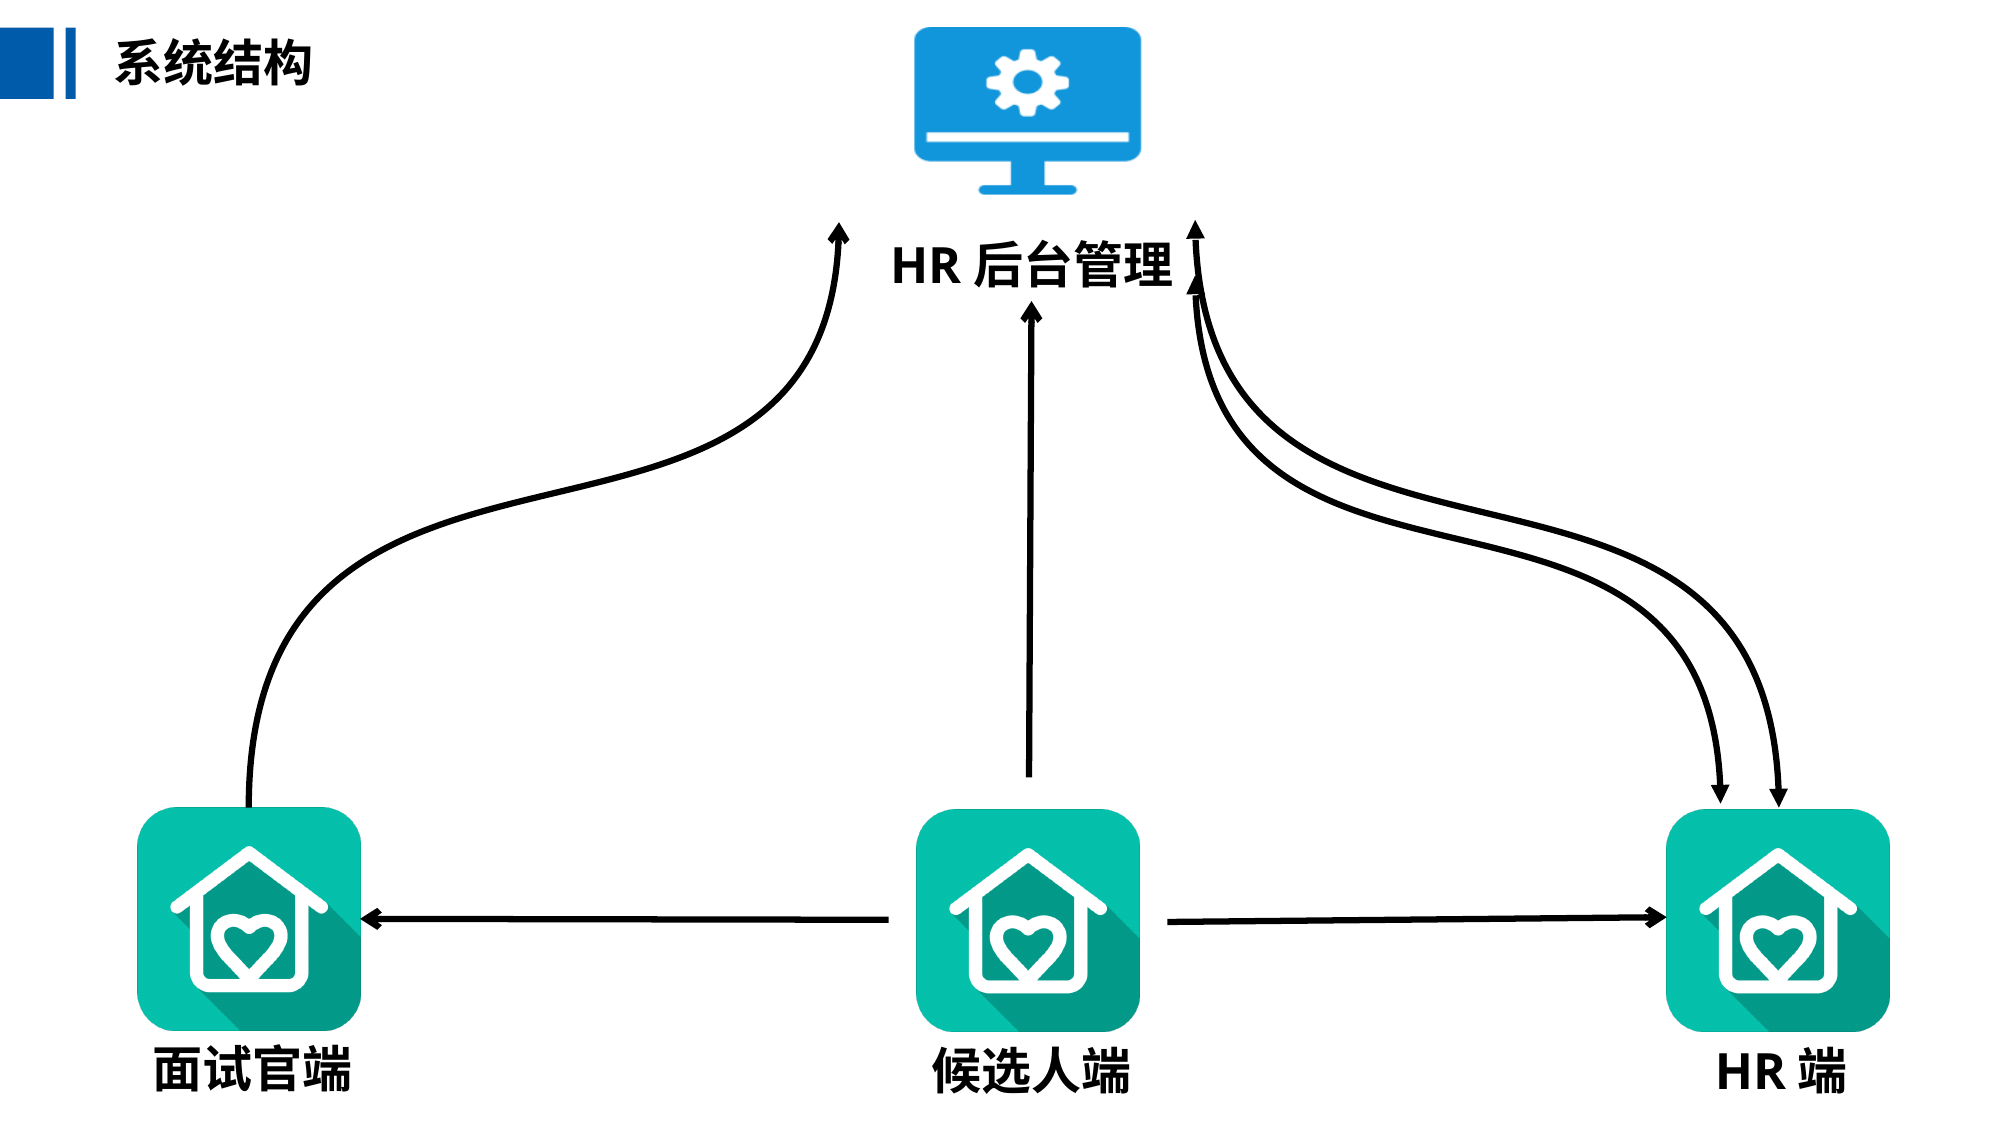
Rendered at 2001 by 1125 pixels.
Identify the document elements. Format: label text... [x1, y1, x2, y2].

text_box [1167, 917, 1667, 922]
text_box [65, 27, 77, 100]
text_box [251, 219, 837, 810]
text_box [1195, 275, 1721, 804]
text_box [0, 27, 55, 100]
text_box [1666, 809, 1890, 1108]
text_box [1195, 219, 1779, 808]
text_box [916, 809, 1147, 1108]
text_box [1028, 301, 1032, 778]
text_box 系统结构 [98, 23, 538, 99]
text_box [137, 807, 368, 1106]
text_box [868, 27, 1195, 302]
